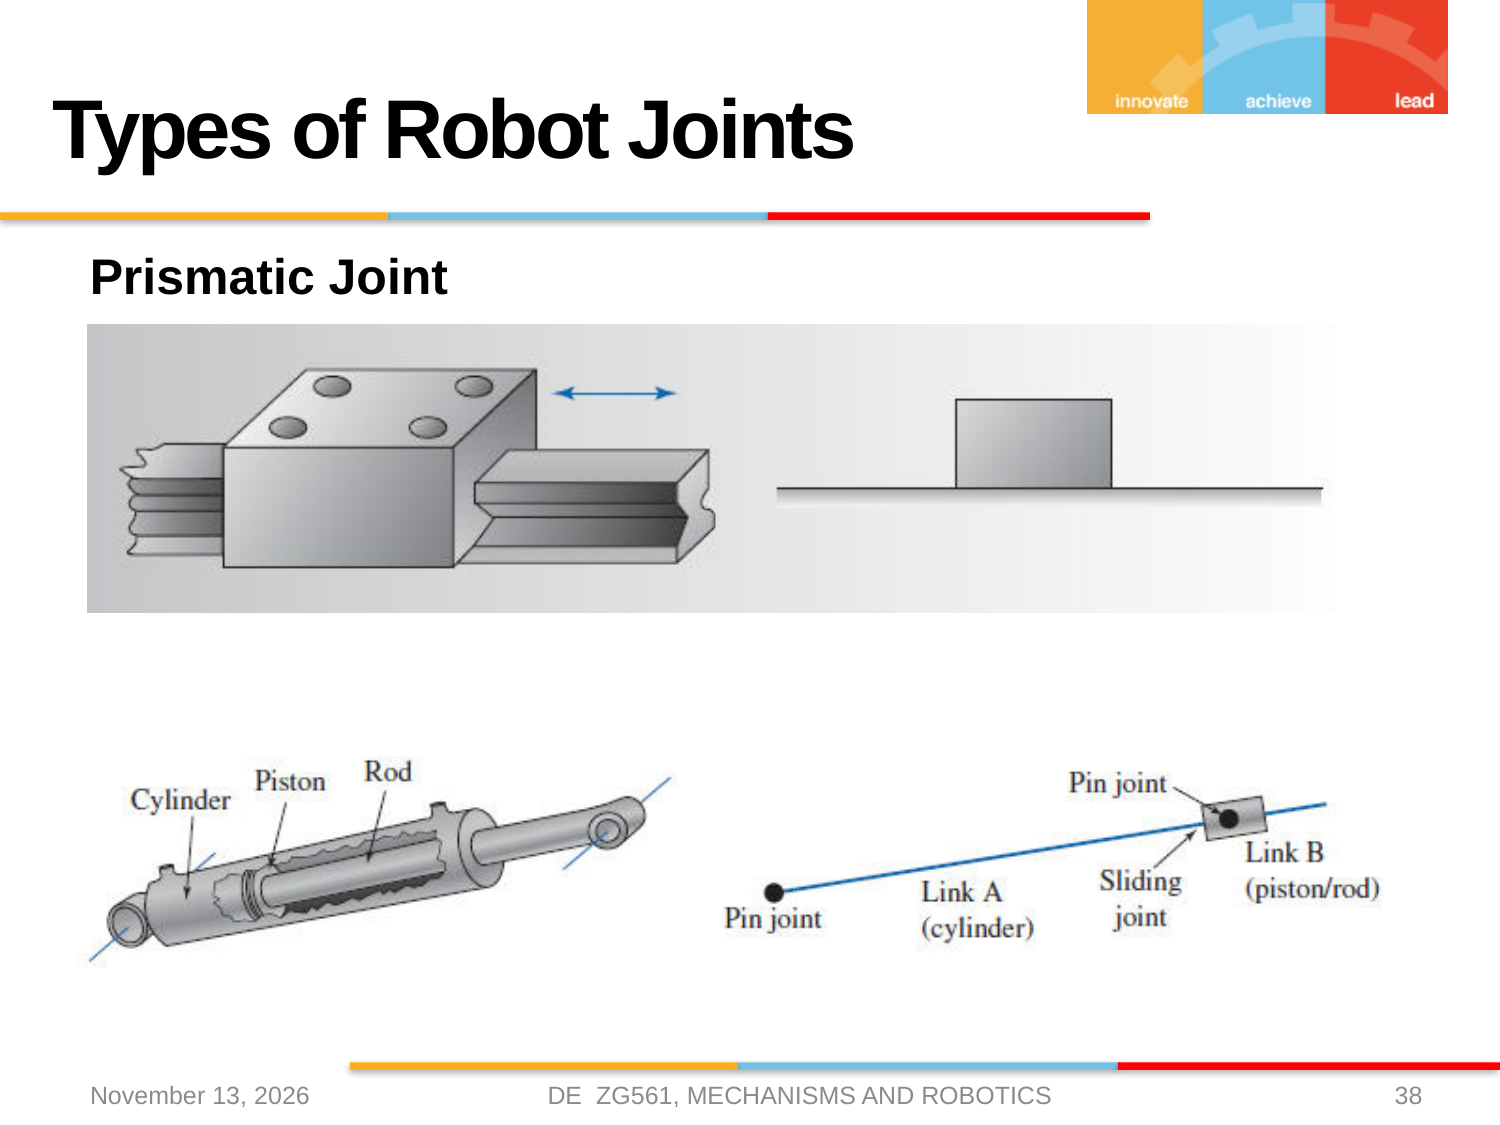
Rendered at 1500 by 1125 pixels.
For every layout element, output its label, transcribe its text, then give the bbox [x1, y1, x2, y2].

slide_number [75, 1065, 425, 1125]
title Types of Robot Joints [37, 37, 1388, 213]
picture [1087, 0, 1448, 114]
footer DE ZG561, MECHANISMS AND ROBOTICS [512, 1065, 1088, 1125]
picture [87, 324, 1342, 613]
picture [62, 712, 1409, 1013]
text_box Prismatic Joint [74, 237, 763, 313]
slide_number 38 [1088, 1065, 1438, 1125]
